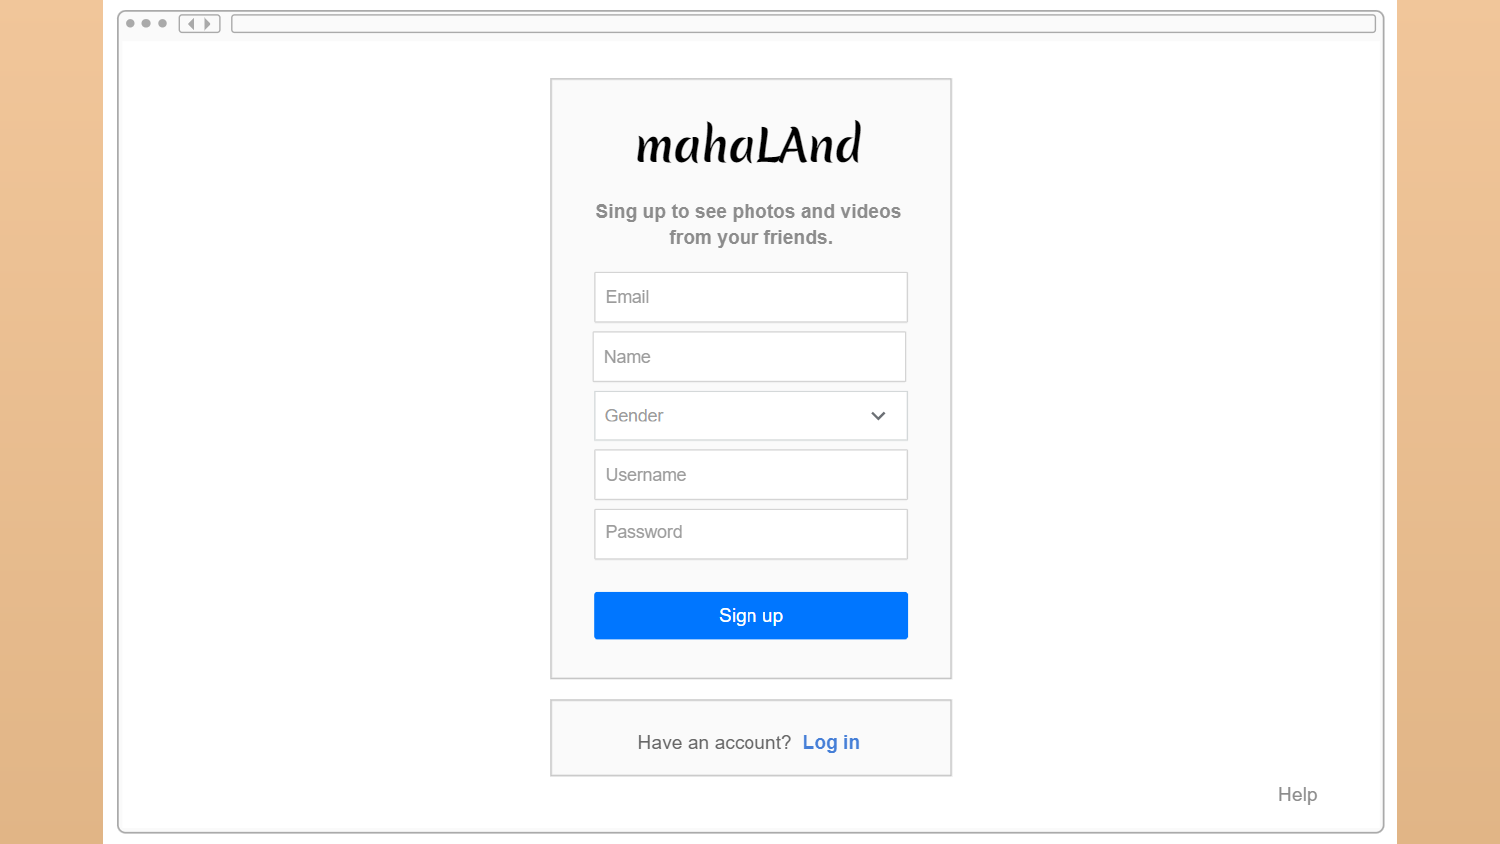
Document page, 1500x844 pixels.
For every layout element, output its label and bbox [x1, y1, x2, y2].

picture [103, 0, 1397, 844]
